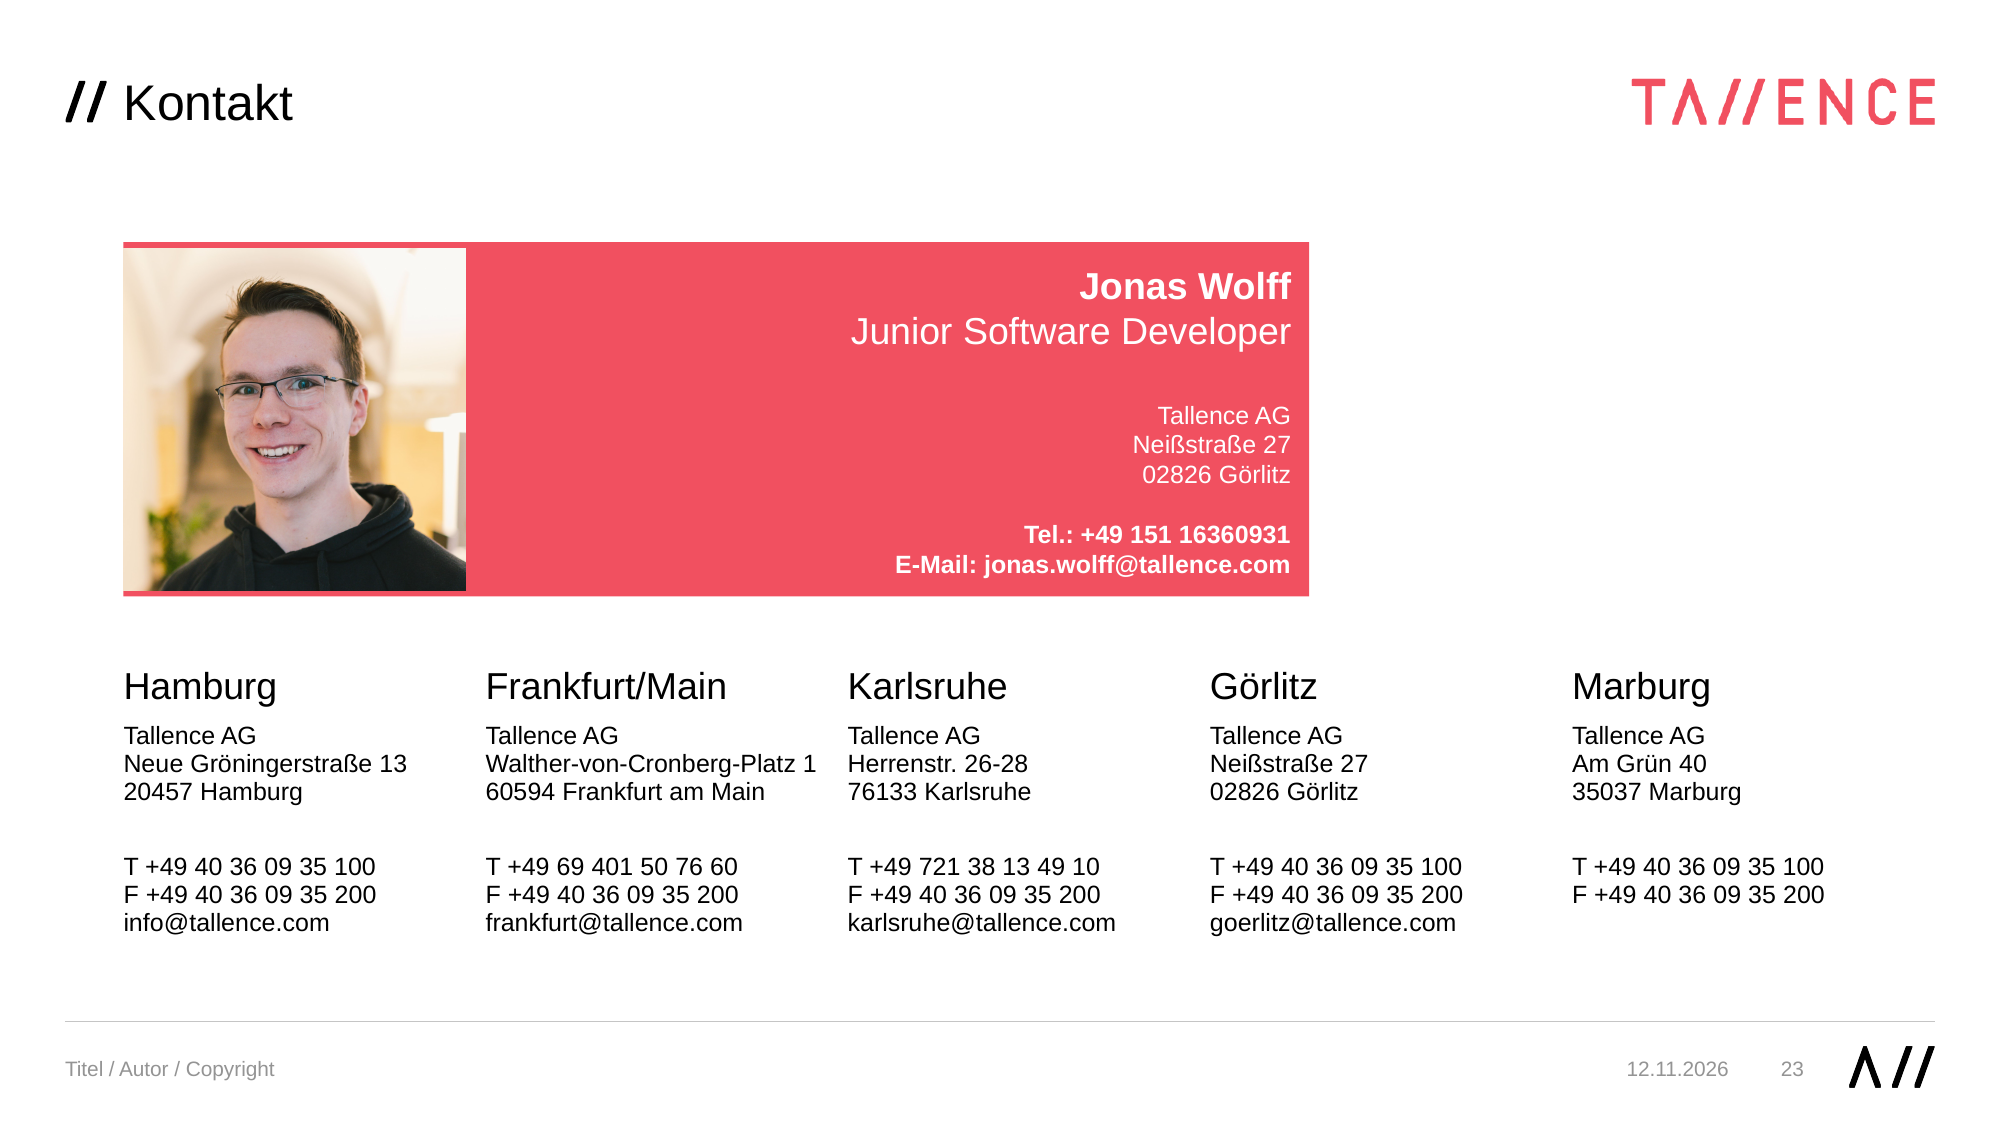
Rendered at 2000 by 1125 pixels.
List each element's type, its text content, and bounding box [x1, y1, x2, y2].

slide_number 23 [1757, 1038, 1804, 1098]
table_header Hamburg [124, 665, 486, 722]
table_header Karlsruhe [848, 665, 1210, 722]
table_cell T +49 721 38 13 49 10 F +49 40 36 09 35 200 karlsruhe@tallence.com [848, 853, 1210, 955]
table_header Frankfurt/Main [486, 665, 848, 722]
table_cell Tallence AG Am Grün 40 35037 Marburg [1572, 722, 1934, 853]
table_header Görlitz [1210, 665, 1572, 722]
table_cell T +49 40 36 09 35 100 F +49 40 36 09 35 200 [1572, 853, 1934, 955]
picture [1849, 1046, 1935, 1088]
table_cell Tallence AG Walther-von-Cronberg-Platz 1 60594 Frankfurt am Main [486, 722, 848, 853]
table_header Marburg [1572, 665, 1934, 722]
table_cell Tallence AG Neißstraße 27 02826 Görlitz [1210, 722, 1572, 853]
table_cell Tallence AG Neue Gröningerstraße 13 20457 Hamburg [124, 722, 486, 853]
text_box [121, 240, 1311, 598]
table_cell T +49 40 36 09 35 100 F +49 40 36 09 35 200 goerlitz@tallence.com [1210, 853, 1572, 955]
footer Titel / Autor / Copyright [64, 1038, 977, 1098]
picture [1631, 78, 1935, 126]
title Kontakt [124, 76, 1632, 132]
table_cell T +49 40 36 09 35 100 F +49 40 36 09 35 200 info@tallence.com [124, 853, 486, 955]
picture [123, 248, 466, 591]
text_box Jonas Wolff Junior Software Developer [461, 244, 1310, 377]
table_cell Tallence AG Herrenstr. 26-28 76133 Karlsruhe [848, 722, 1210, 853]
text_box Tallence AG Neißstraße 27 02826 Görlitz Tel.: +49 151 16360931 E-Mail: jonas.wolff@tallence.com [467, 377, 1310, 597]
table_cell T +49 69 401 50 76 60 F +49 40 36 09 35 200 frankfurt@tallence.com [486, 853, 848, 955]
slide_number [1615, 1038, 1729, 1098]
